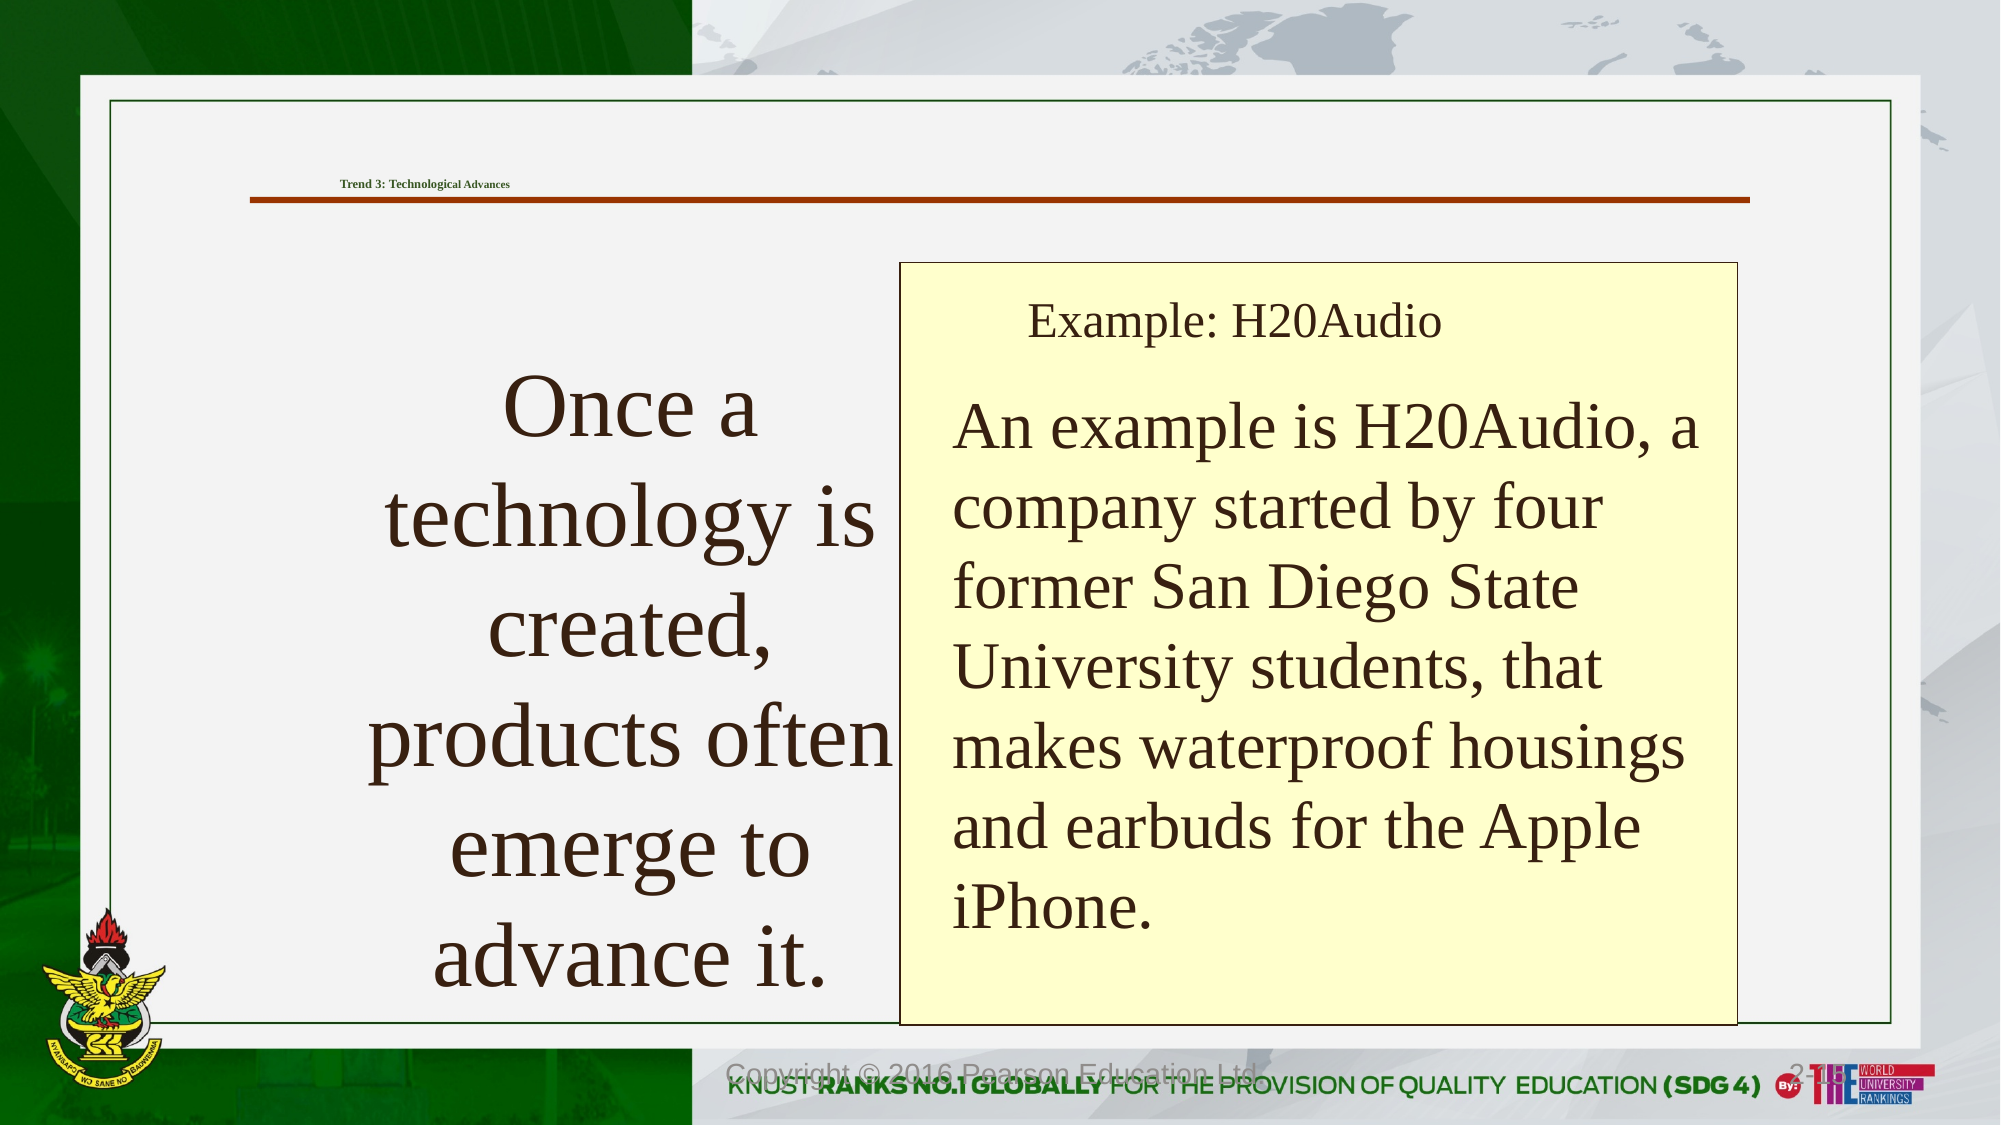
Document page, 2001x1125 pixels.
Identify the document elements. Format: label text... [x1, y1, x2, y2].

footer Copyright © 2016 Pearson Education Ltd. [662, 1042, 1338, 1103]
slide_number 2-15 [1412, 1042, 1863, 1103]
title Trend 3: Technological Advances [324, 169, 1675, 213]
text_box [999, 274, 1625, 350]
text_box Once a technology is created, products often emerge to advance it. [312, 337, 899, 1012]
text_box Example: H20Audio [1012, 279, 1688, 355]
text_box [899, 262, 1738, 1025]
picture [0, 0, 2001, 1125]
text_box An example is H20Audio, a company started by four former San Diego State University students, that makes waterproof housings and earbuds for the Apple iPhone. [937, 374, 1738, 950]
